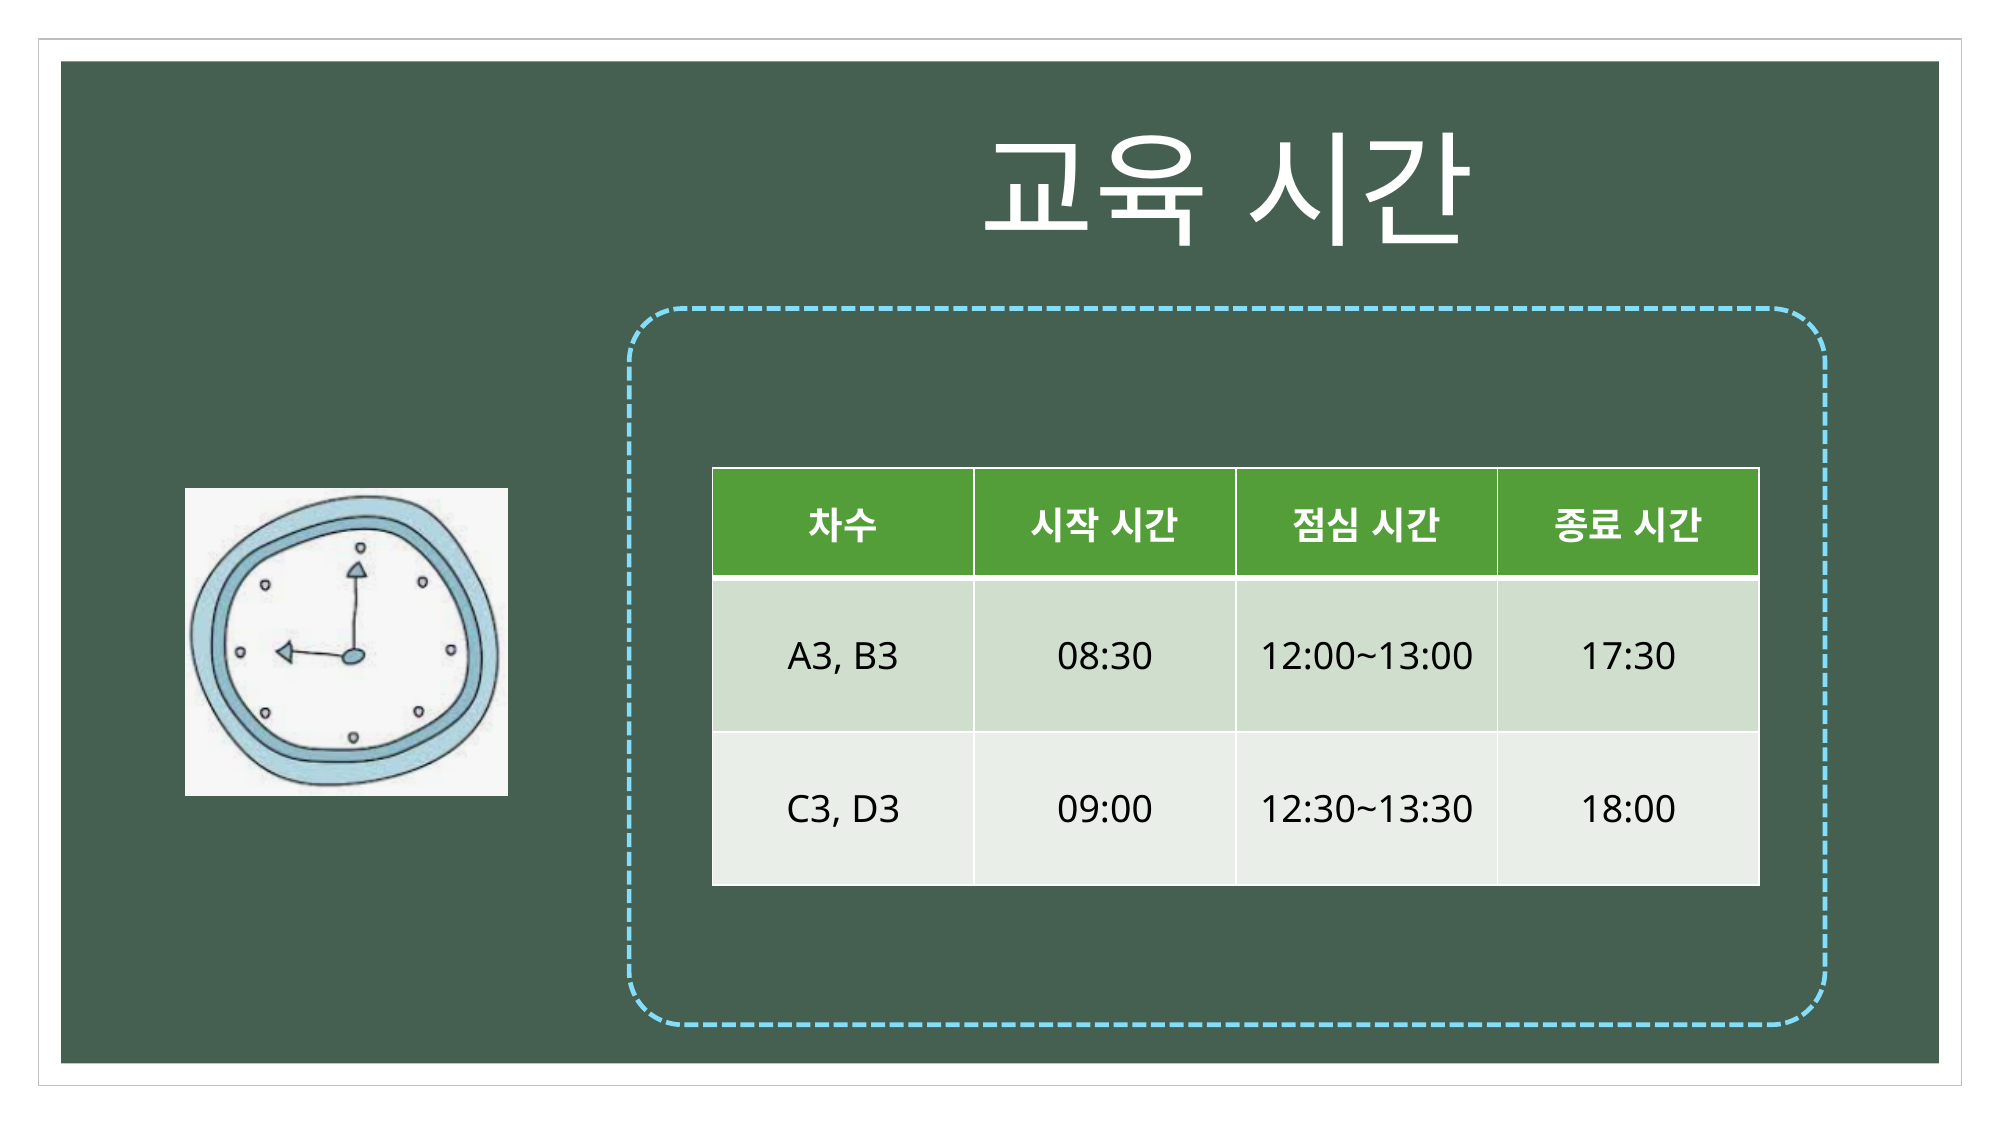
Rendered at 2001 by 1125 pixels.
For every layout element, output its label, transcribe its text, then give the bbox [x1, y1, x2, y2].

table_cell 12:30~13:30 [1237, 733, 1497, 884]
table_cell 08:30 [975, 581, 1235, 731]
table_cell 17:30 [1498, 581, 1758, 731]
picture [185, 488, 508, 796]
table_cell 18:00 [1498, 733, 1758, 884]
table_header 시작 시간 [975, 469, 1235, 575]
table_header 종료 시간 [1498, 469, 1758, 575]
table_cell C3, D3 [713, 733, 973, 884]
table_cell A3, B3 [713, 581, 973, 731]
text_box [628, 307, 1827, 1026]
table_header 차수 [713, 469, 973, 575]
table_header 점심 시간 [1237, 469, 1497, 575]
table_cell 12:00~13:00 [1237, 581, 1497, 731]
title 교육 시간 [783, 83, 1671, 308]
table_cell 09:00 [975, 733, 1235, 884]
